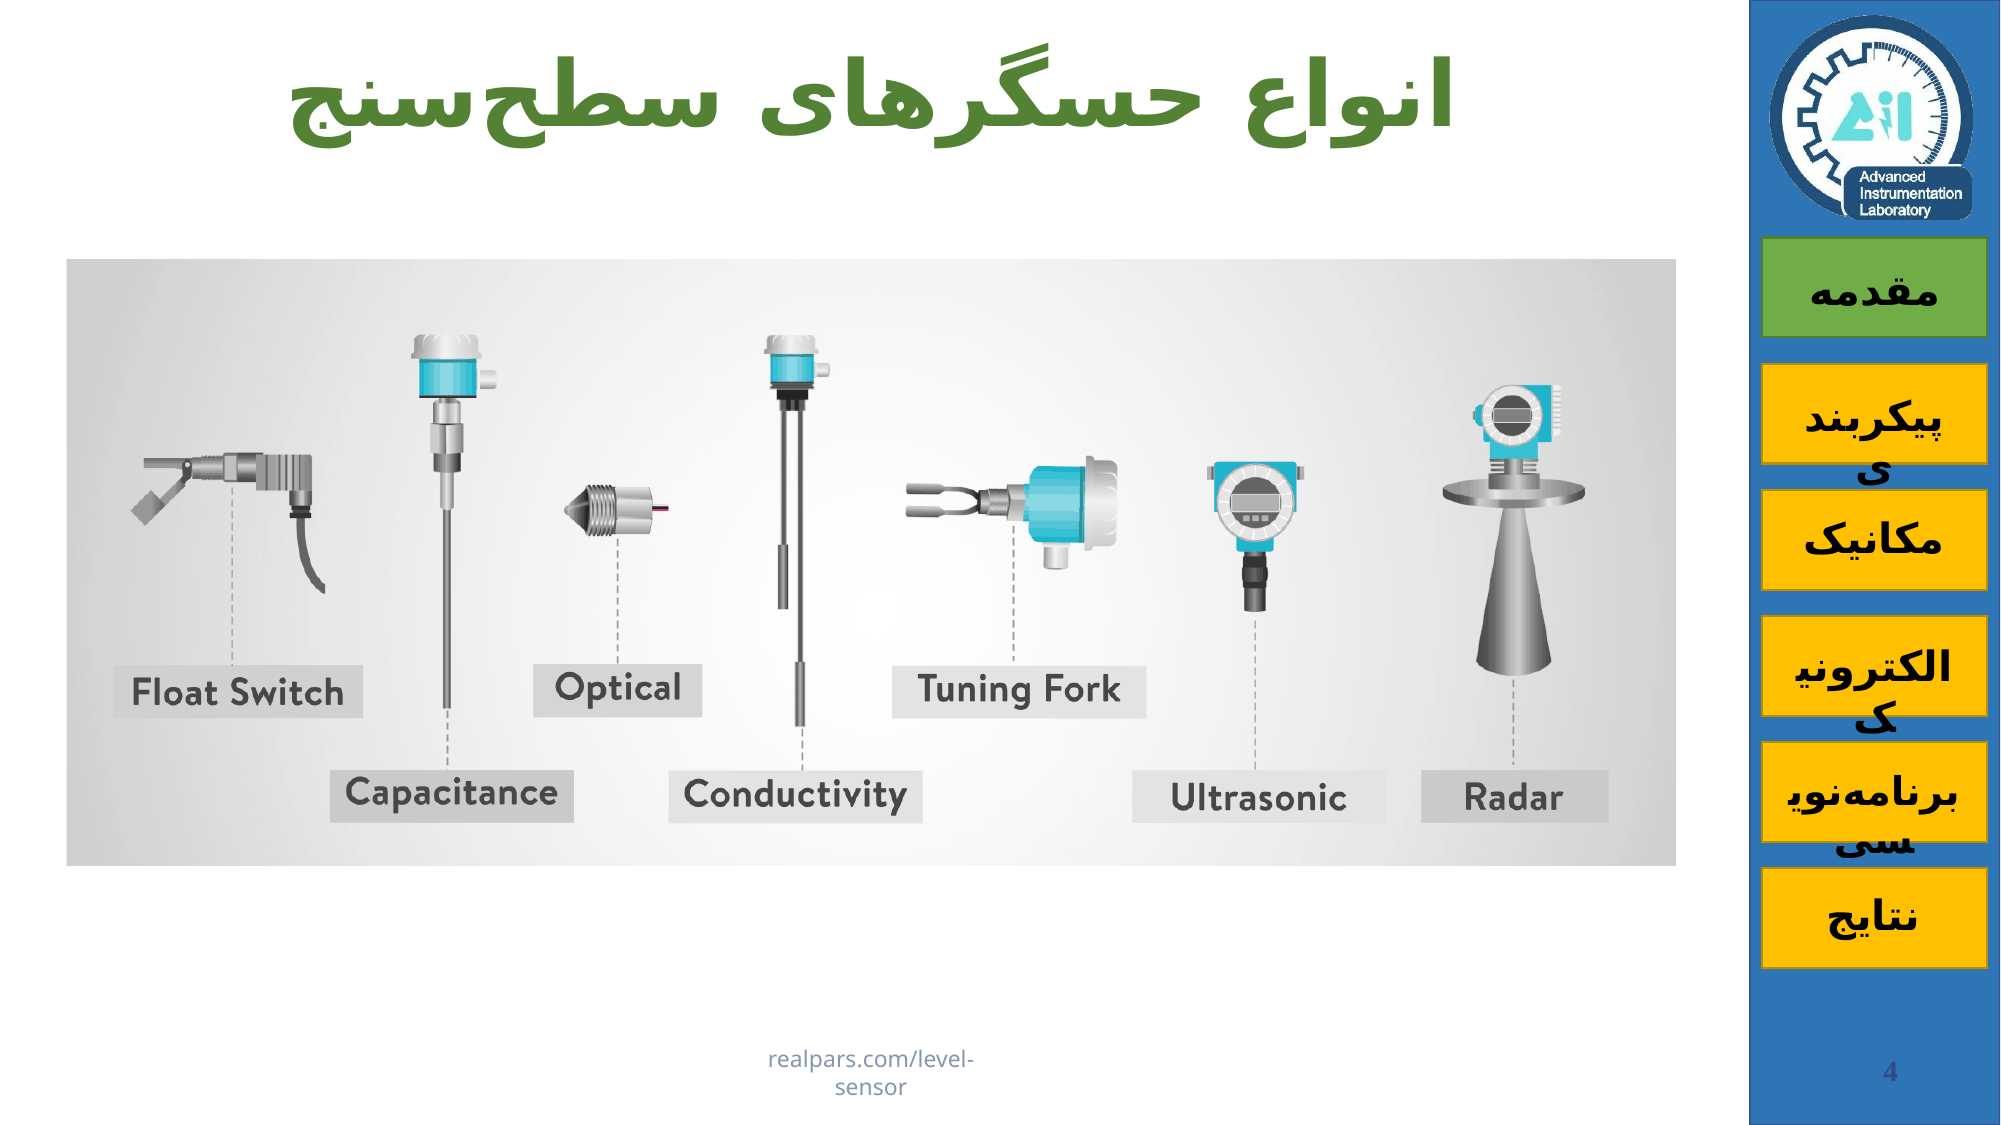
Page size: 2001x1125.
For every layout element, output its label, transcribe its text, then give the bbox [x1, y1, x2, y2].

slide_number 3 [1837, 1039, 1945, 1100]
text_box realpars.com/level-sensor [725, 1037, 1018, 1107]
title انواع حسگر‌های سطح‌سنج [58, 24, 1685, 170]
picture [66, 259, 1676, 866]
picture [1760, 7, 1990, 231]
